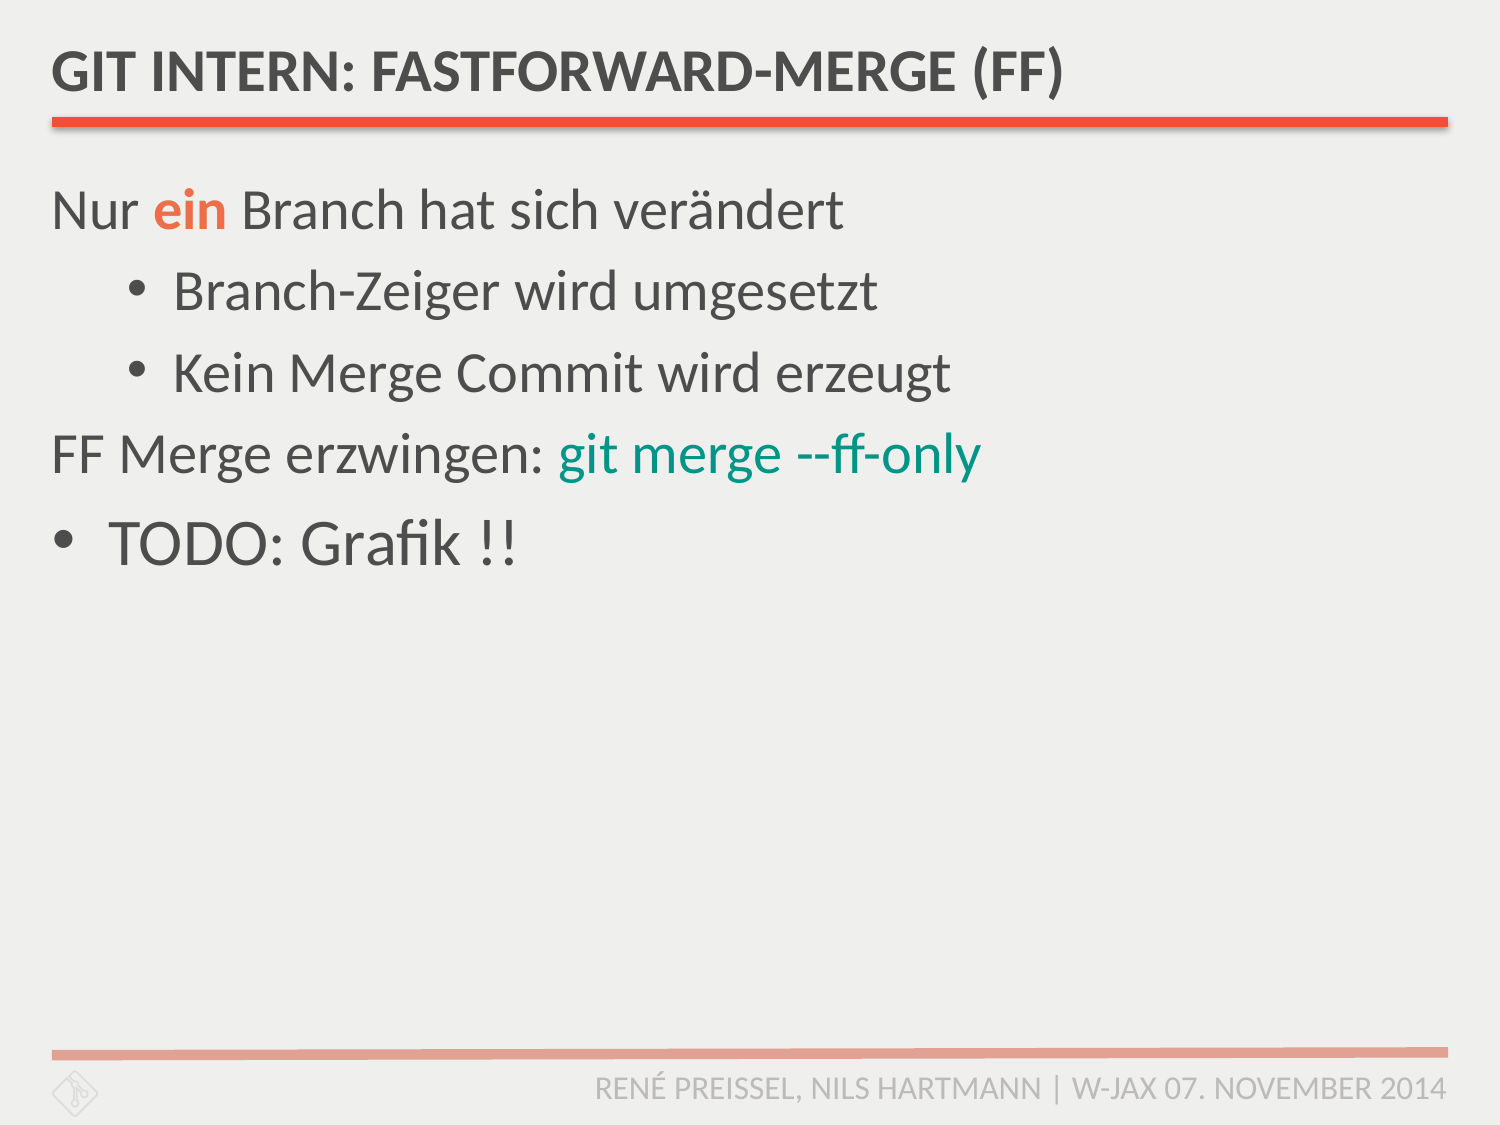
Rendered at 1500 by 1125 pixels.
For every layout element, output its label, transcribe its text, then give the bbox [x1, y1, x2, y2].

title GIT INTERN: FASTFORWARD-MERGE (FF) [51, 30, 1449, 104]
list Nur ein Branch hat sich verändert Branch-Zeiger wird umgesetzt Kein Merge Commit wird erzeugt FF Merge erzwingen: git merge --ff-only TODO: Grafik !! [51, 170, 1449, 1005]
